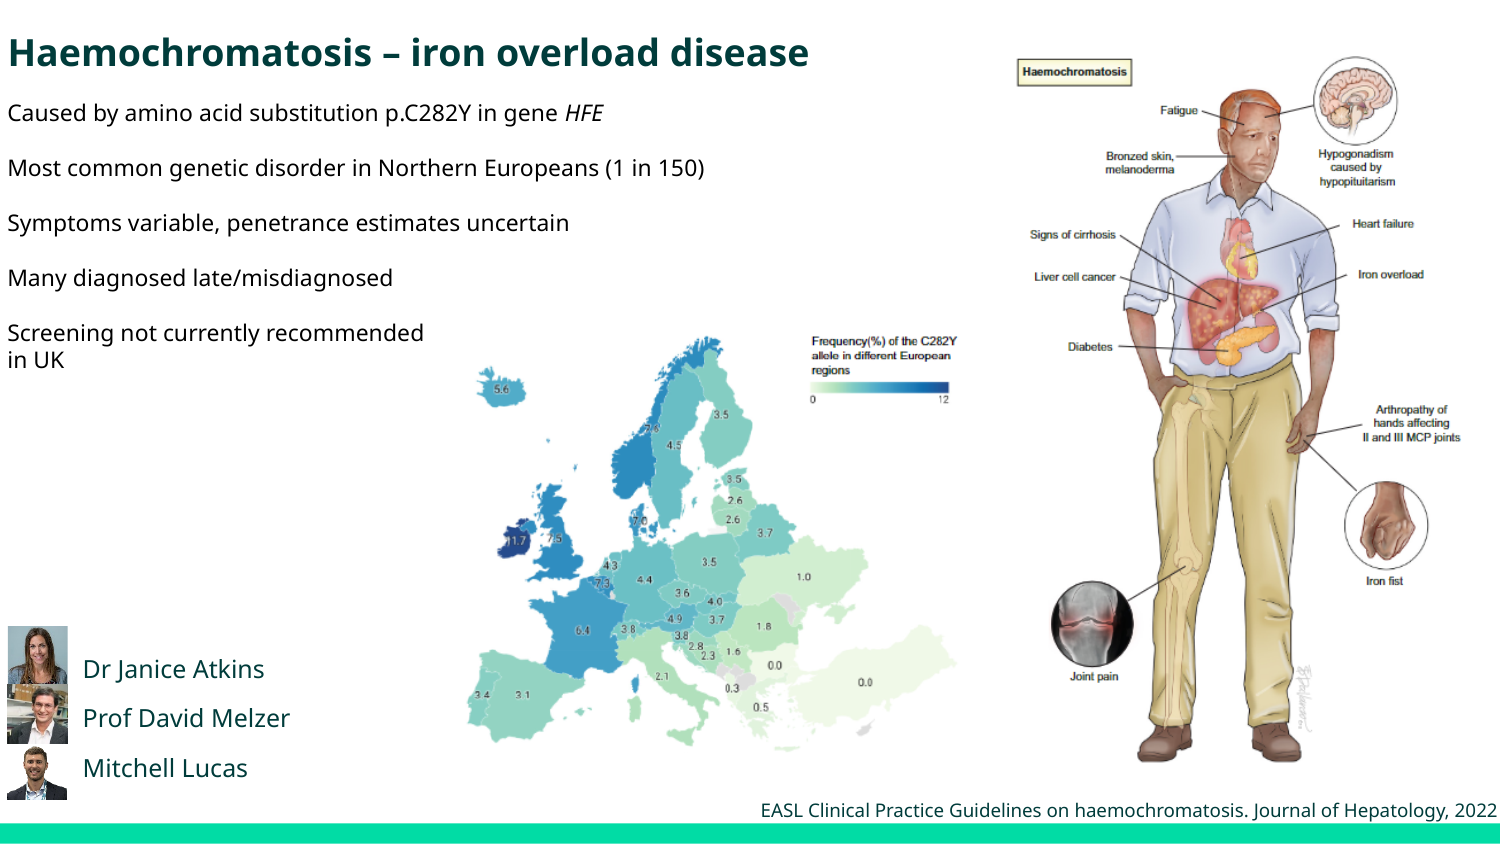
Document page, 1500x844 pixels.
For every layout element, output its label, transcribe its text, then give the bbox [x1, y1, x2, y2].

picture [451, 22, 1482, 778]
text_box EASL Clinical Practice Guidelines on haemochromatosis. Journal of Hepatology, 2022 [451, 791, 1500, 829]
picture [7, 746, 67, 829]
picture [7, 626, 68, 744]
text_box Caused by amino acid substitution p.C282Y in gene HFE Most common genetic disorder in Northern Europeans (1 in 150) Symptoms variable, penetrance estimates uncertain Many diagnosed late/misdiagnosed Screening not currently recommended in UK [0, 91, 721, 409]
text_box Dr Janice Atkins Prof David Melzer Mitchell Lucas [67, 631, 410, 831]
text_box Haemochromatosis – iron overload disease [0, 22, 826, 82]
